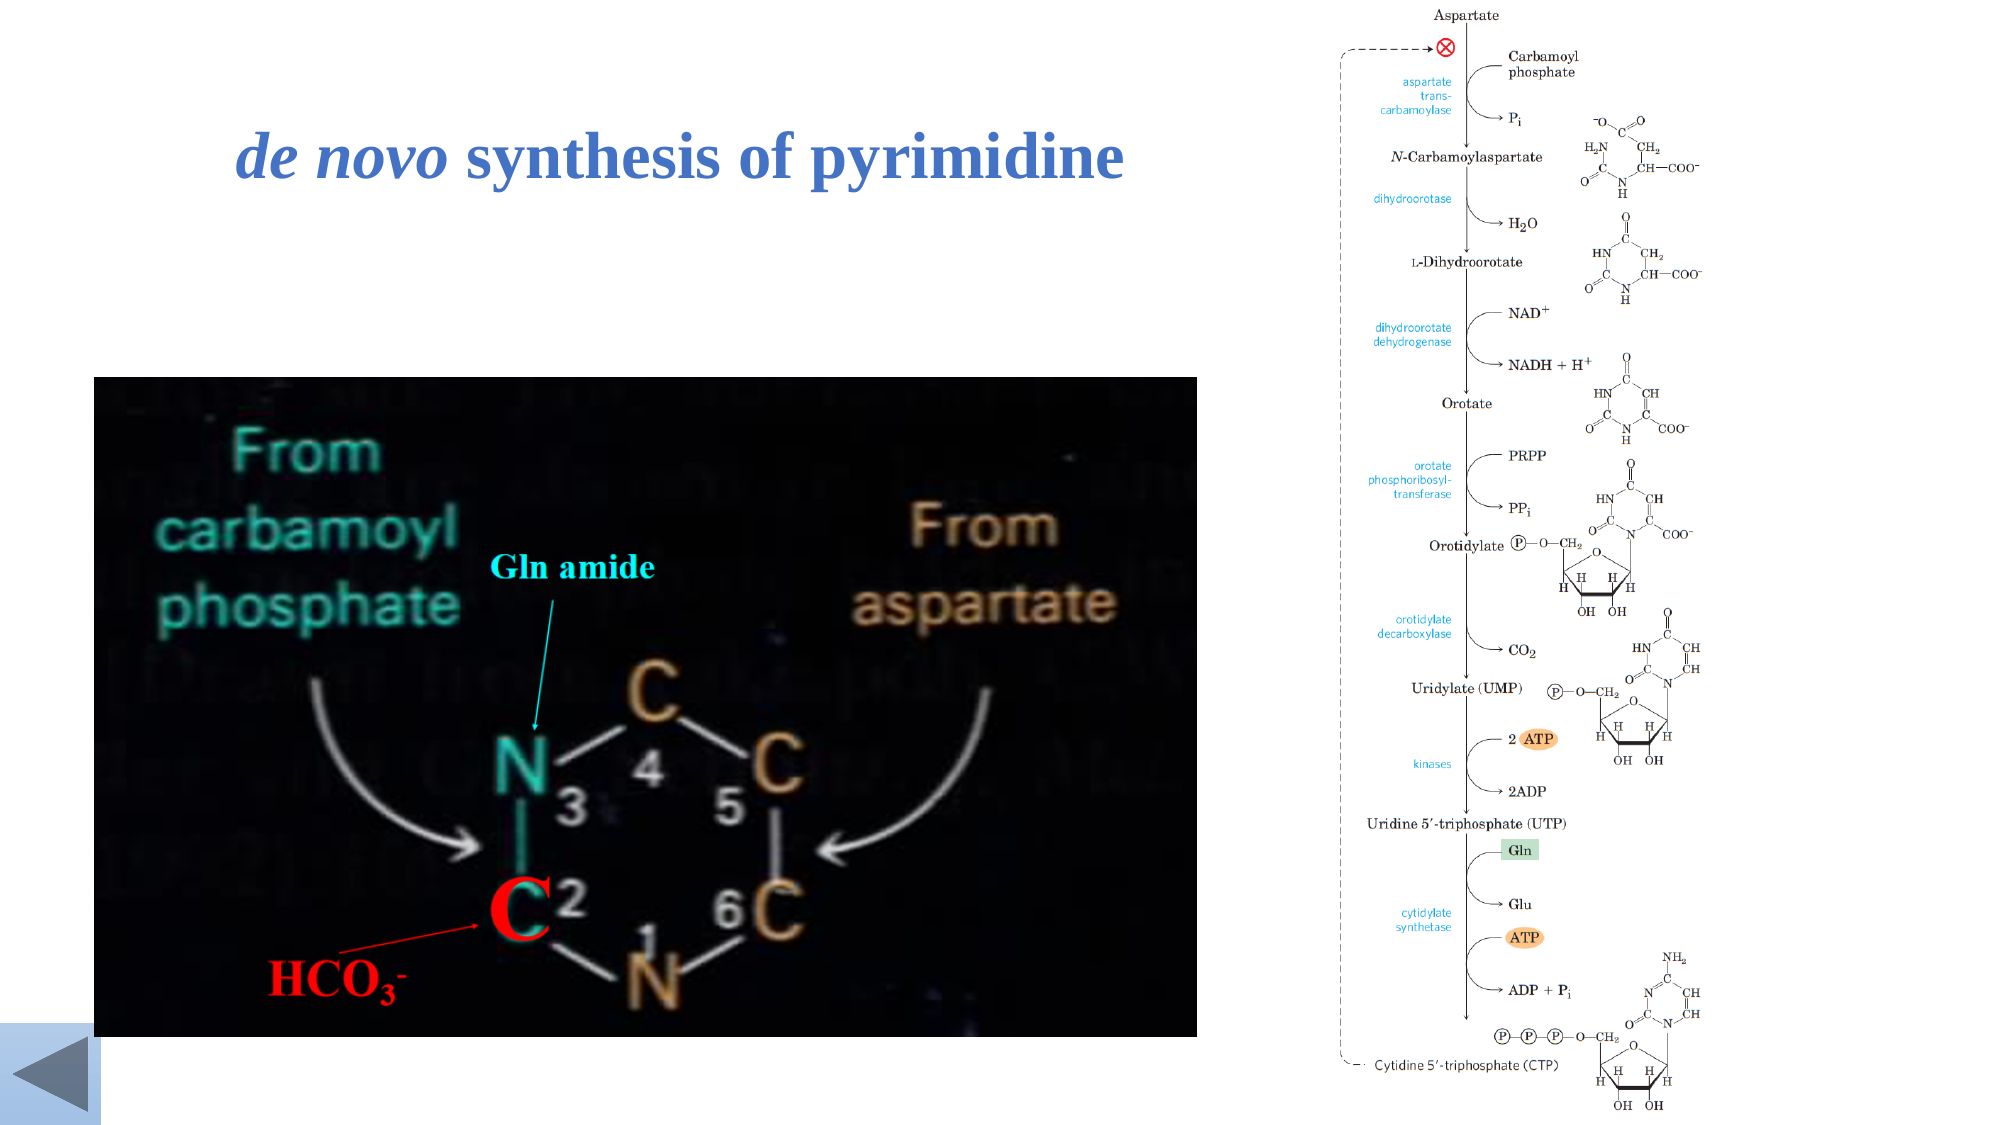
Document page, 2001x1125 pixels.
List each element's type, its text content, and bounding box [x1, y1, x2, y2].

picture [1294, 0, 1733, 1115]
title de novo synthesis of pyrimidine [94, 108, 1268, 206]
picture [94, 377, 1197, 1037]
text_box [0, 1023, 102, 1125]
